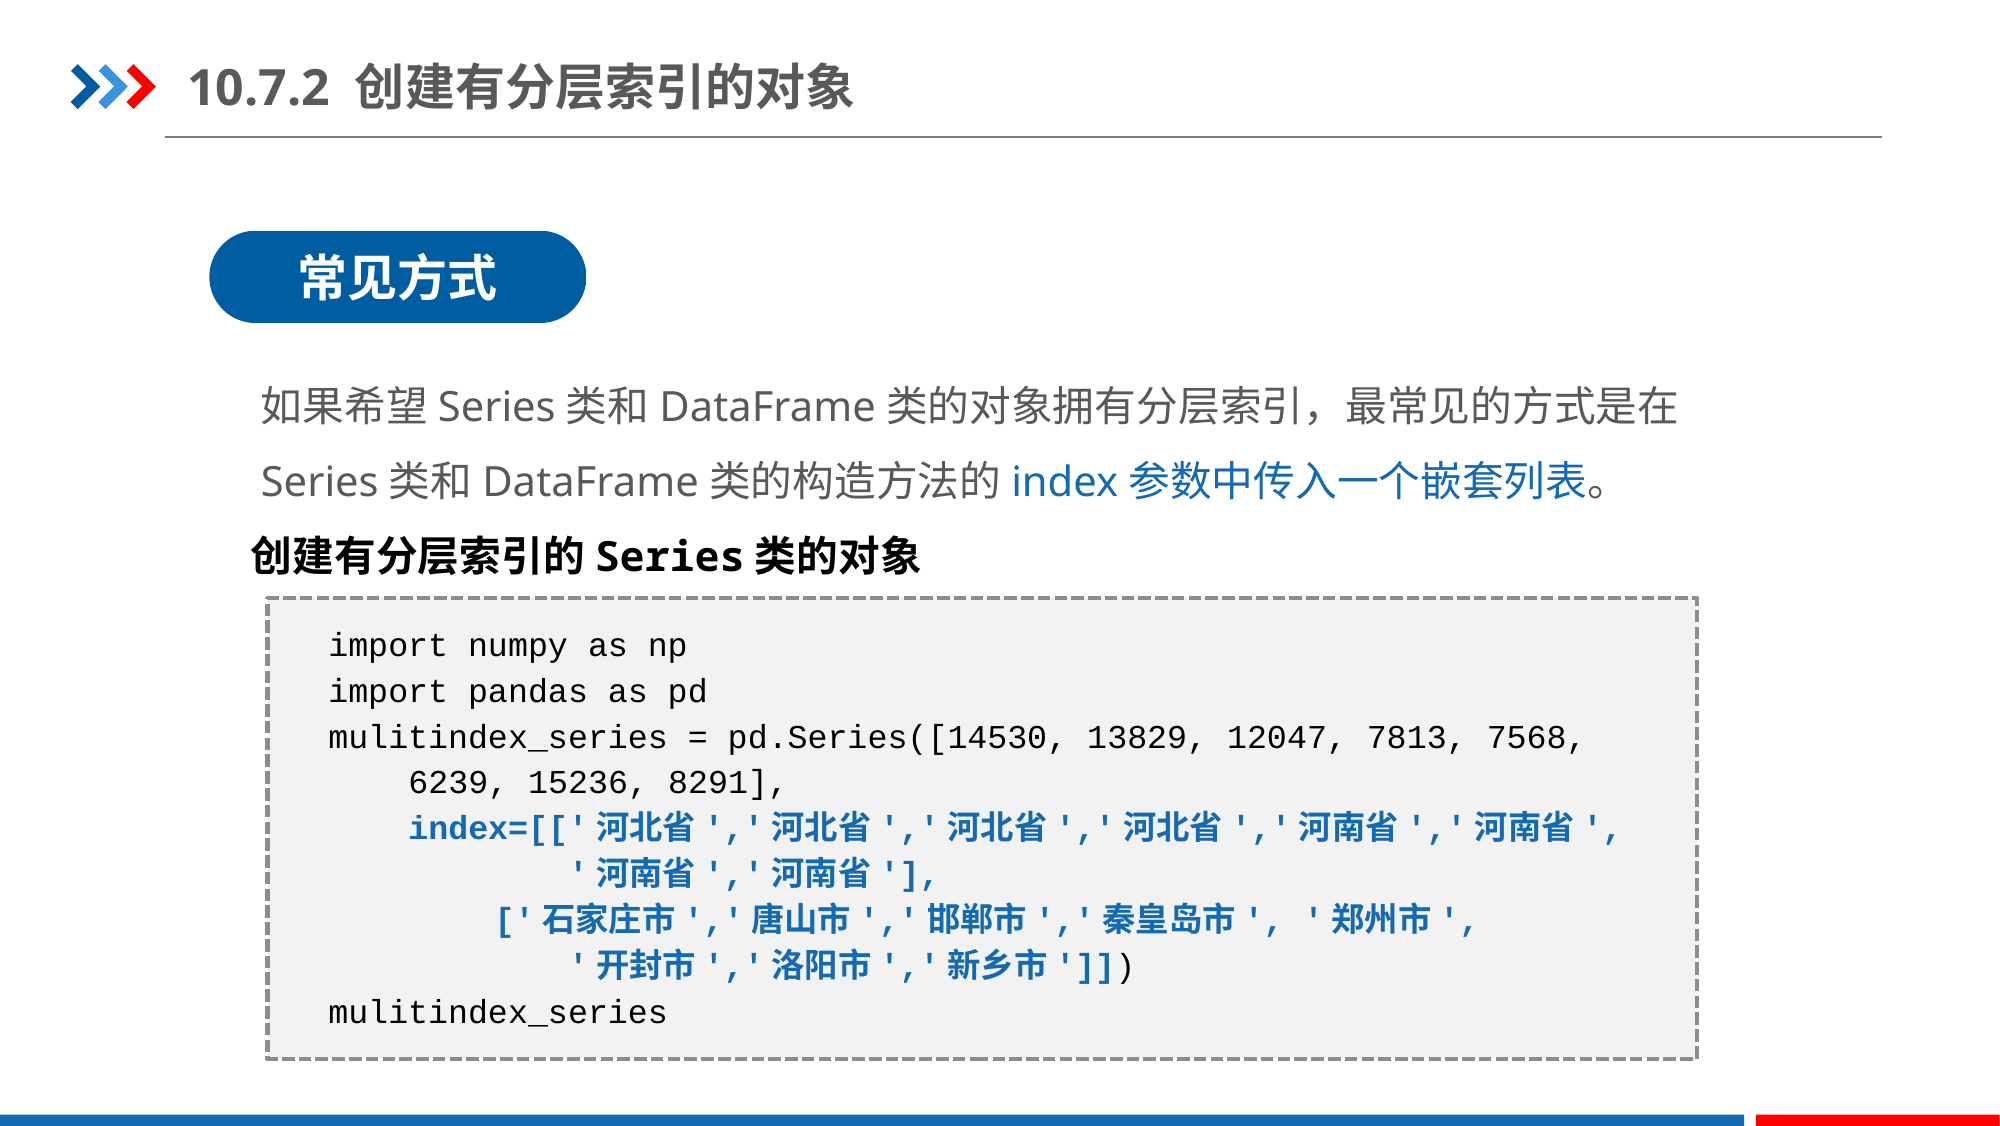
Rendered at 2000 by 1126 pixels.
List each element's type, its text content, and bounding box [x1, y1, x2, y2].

text_box 创建有分层索引的Series类的对象 [236, 522, 937, 588]
text_box 如果希望Series类和DataFrame类的对象拥有分层索引，最常见的方式是在Series类和DataFrame类的构造方法的index参数中传入一个嵌套列表。 [246, 347, 1697, 513]
text_box import numpy as np import pandas as pd mulitindex_series = pd.Series([14530, 13829, 12047, 7813, 7568, 6239, 15236, 8291], index=[['河北省','河北省','河北省','河北省','河南省','河南省', '河南省','河南省'], ['石家庄市','唐山市','邯郸市','秦皇岛市', '郑州市', '开封市','洛阳市','新乡市']]) mulitindex_series [269, 609, 1697, 1038]
text_box [265, 596, 1699, 1061]
text_box 10.7.2 创建有分层索引的对象 [187, 43, 870, 127]
text_box 常见方式 [207, 228, 589, 326]
